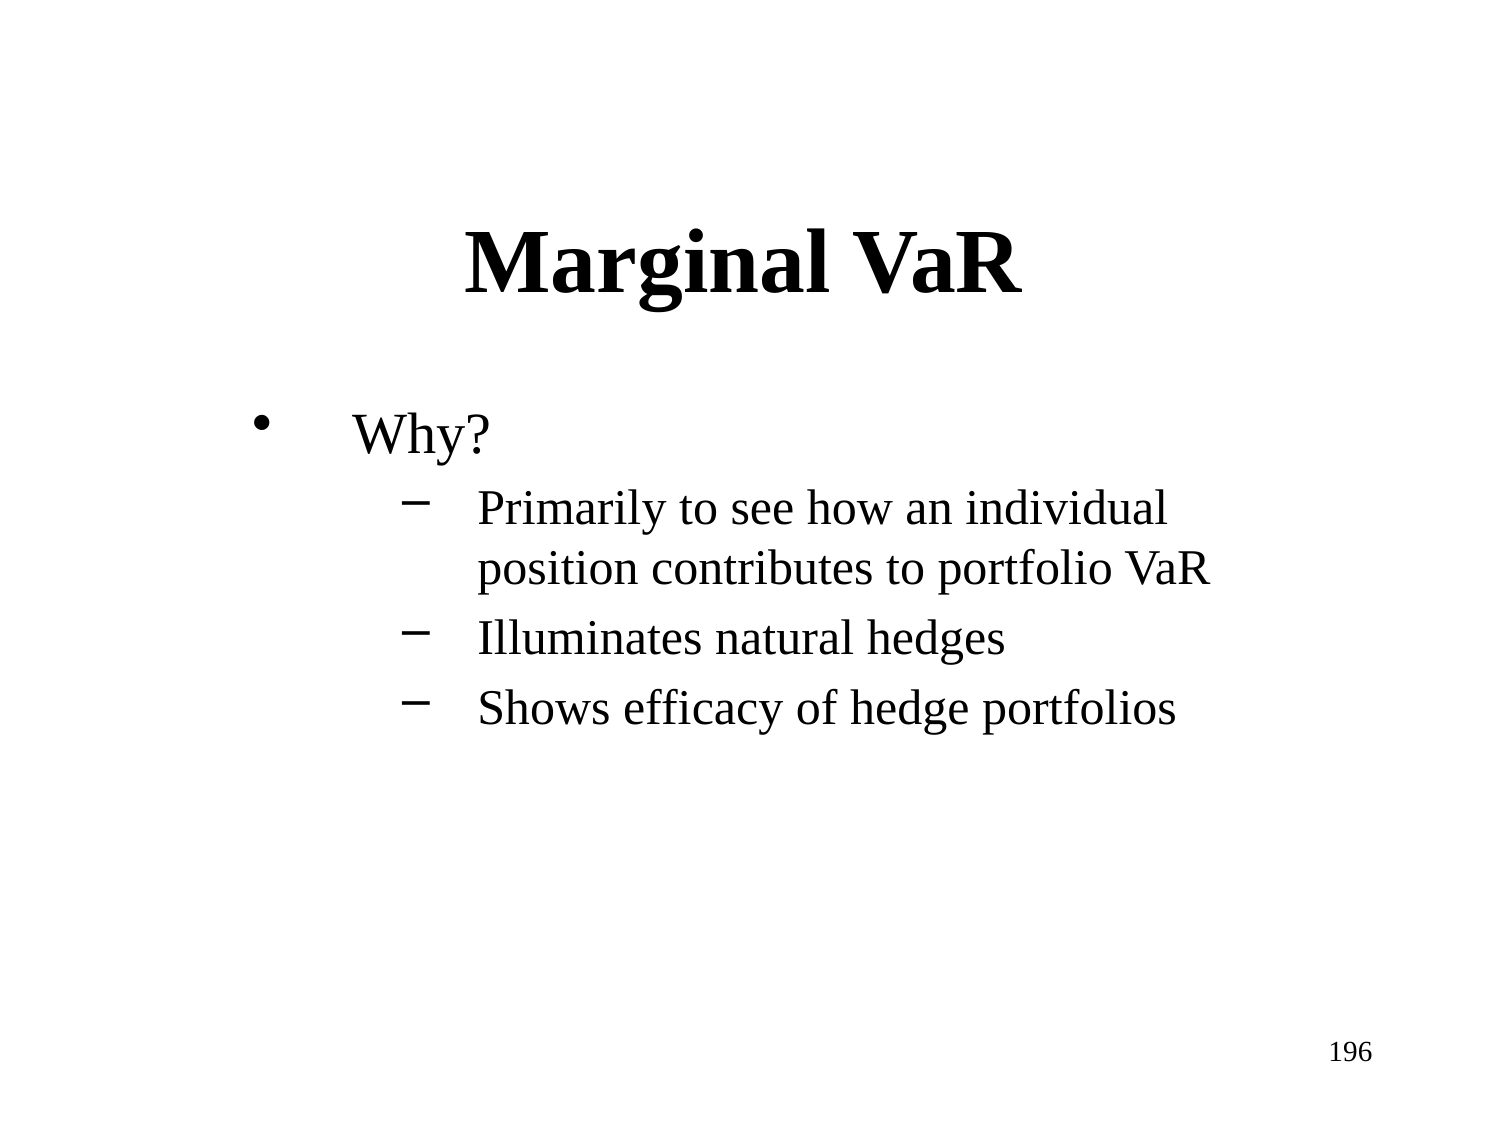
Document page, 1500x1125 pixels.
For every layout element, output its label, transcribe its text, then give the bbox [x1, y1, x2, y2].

list Why? Primarily to see how an individual position contributes to portfolio VaR Illuminates natural hedges Shows efficacy of hedge portfolios [237, 387, 1288, 851]
slide_number 196 [1074, 1024, 1388, 1101]
title Marginal VaR [287, 162, 1201, 351]
